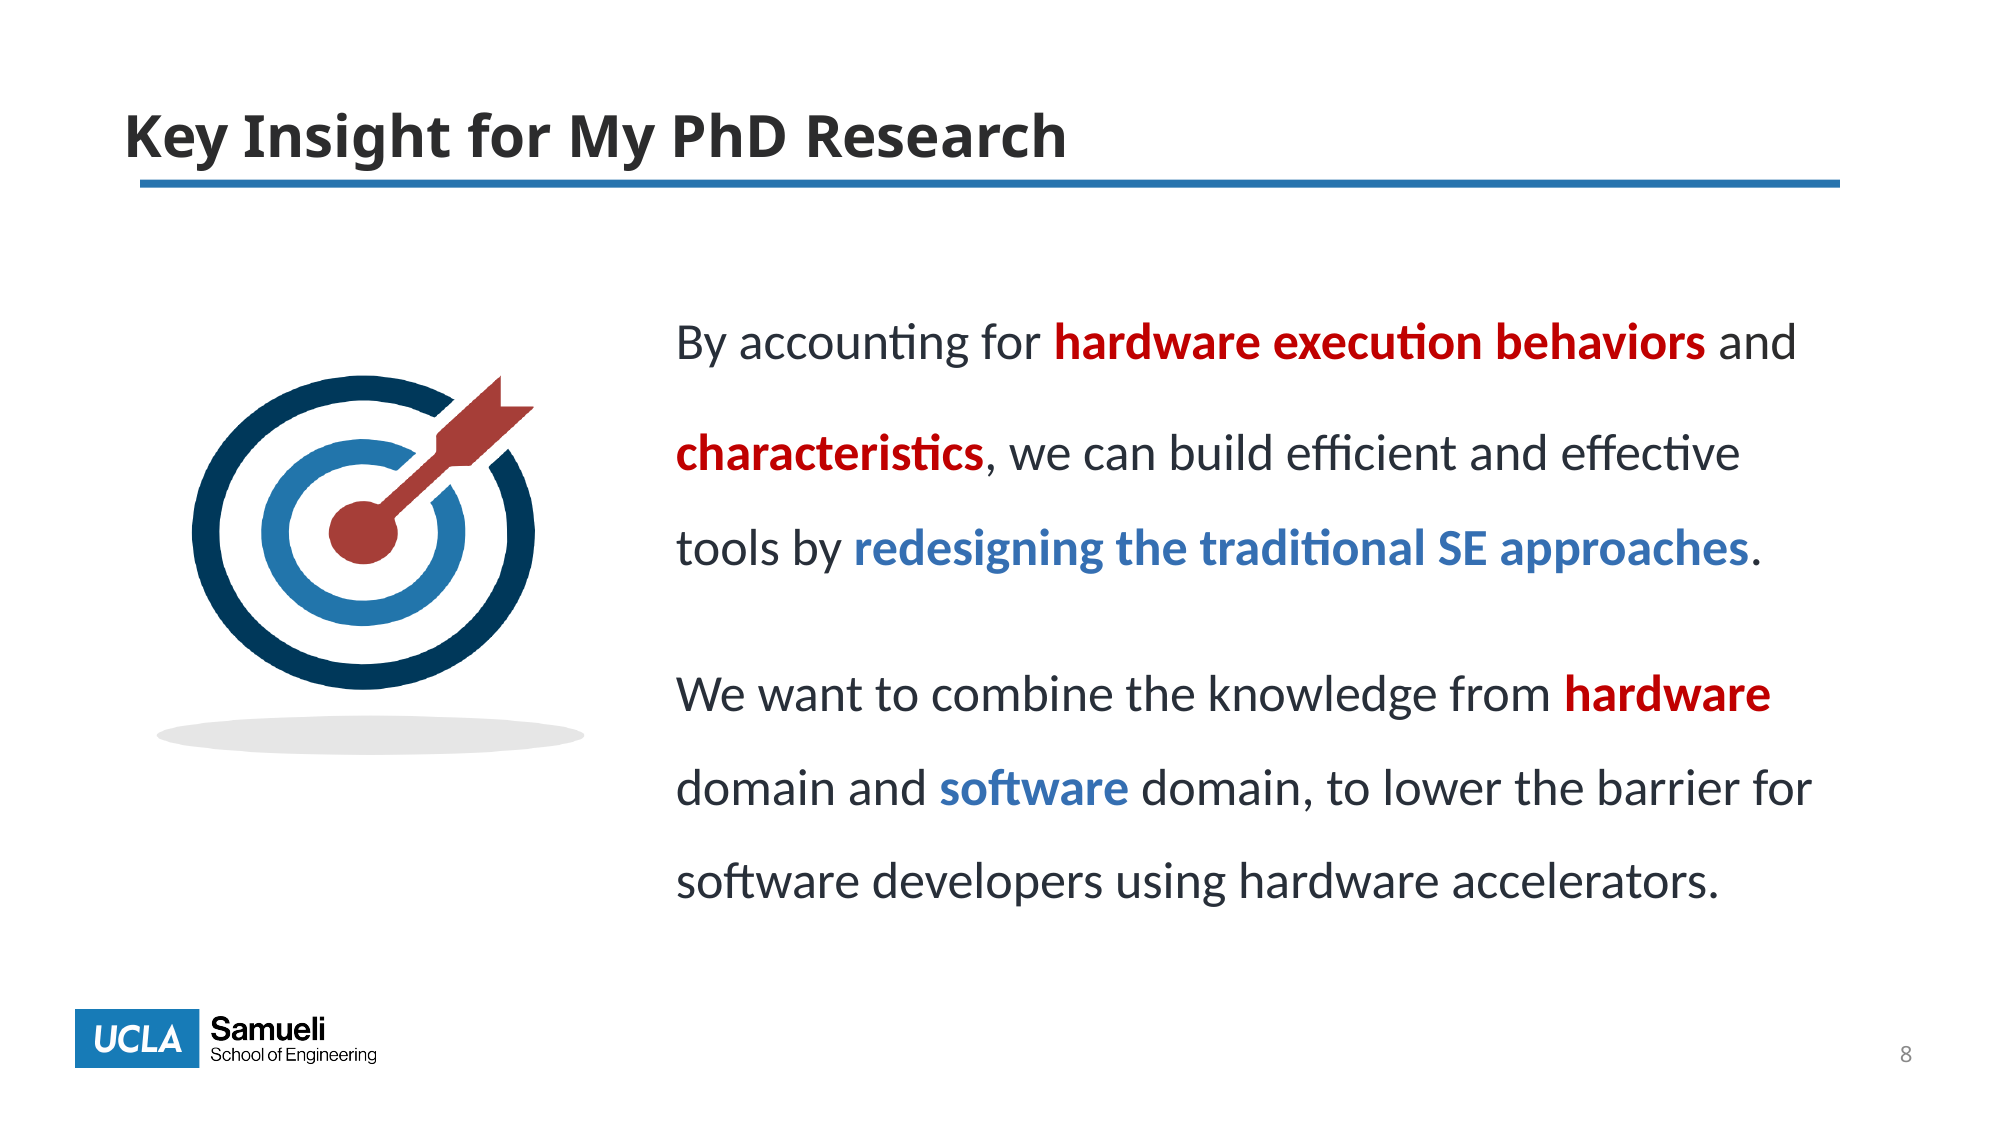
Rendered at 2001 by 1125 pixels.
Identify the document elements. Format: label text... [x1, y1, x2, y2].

text_box Key Insight for My PhD Research [123, 107, 1876, 171]
picture [75, 1009, 376, 1068]
picture [143, 345, 585, 766]
text_box We want to combine the knowledge from hardware domain and software domain, to lower the barrier for software developers using hardware accelerators. [660, 620, 1836, 917]
text_box By accounting for hardware execution behaviors and characteristics, we can build efficient and effective tools by redesigning the traditional SE approaches. [660, 268, 1822, 584]
slide_number 8 [1899, 1040, 2000, 1125]
